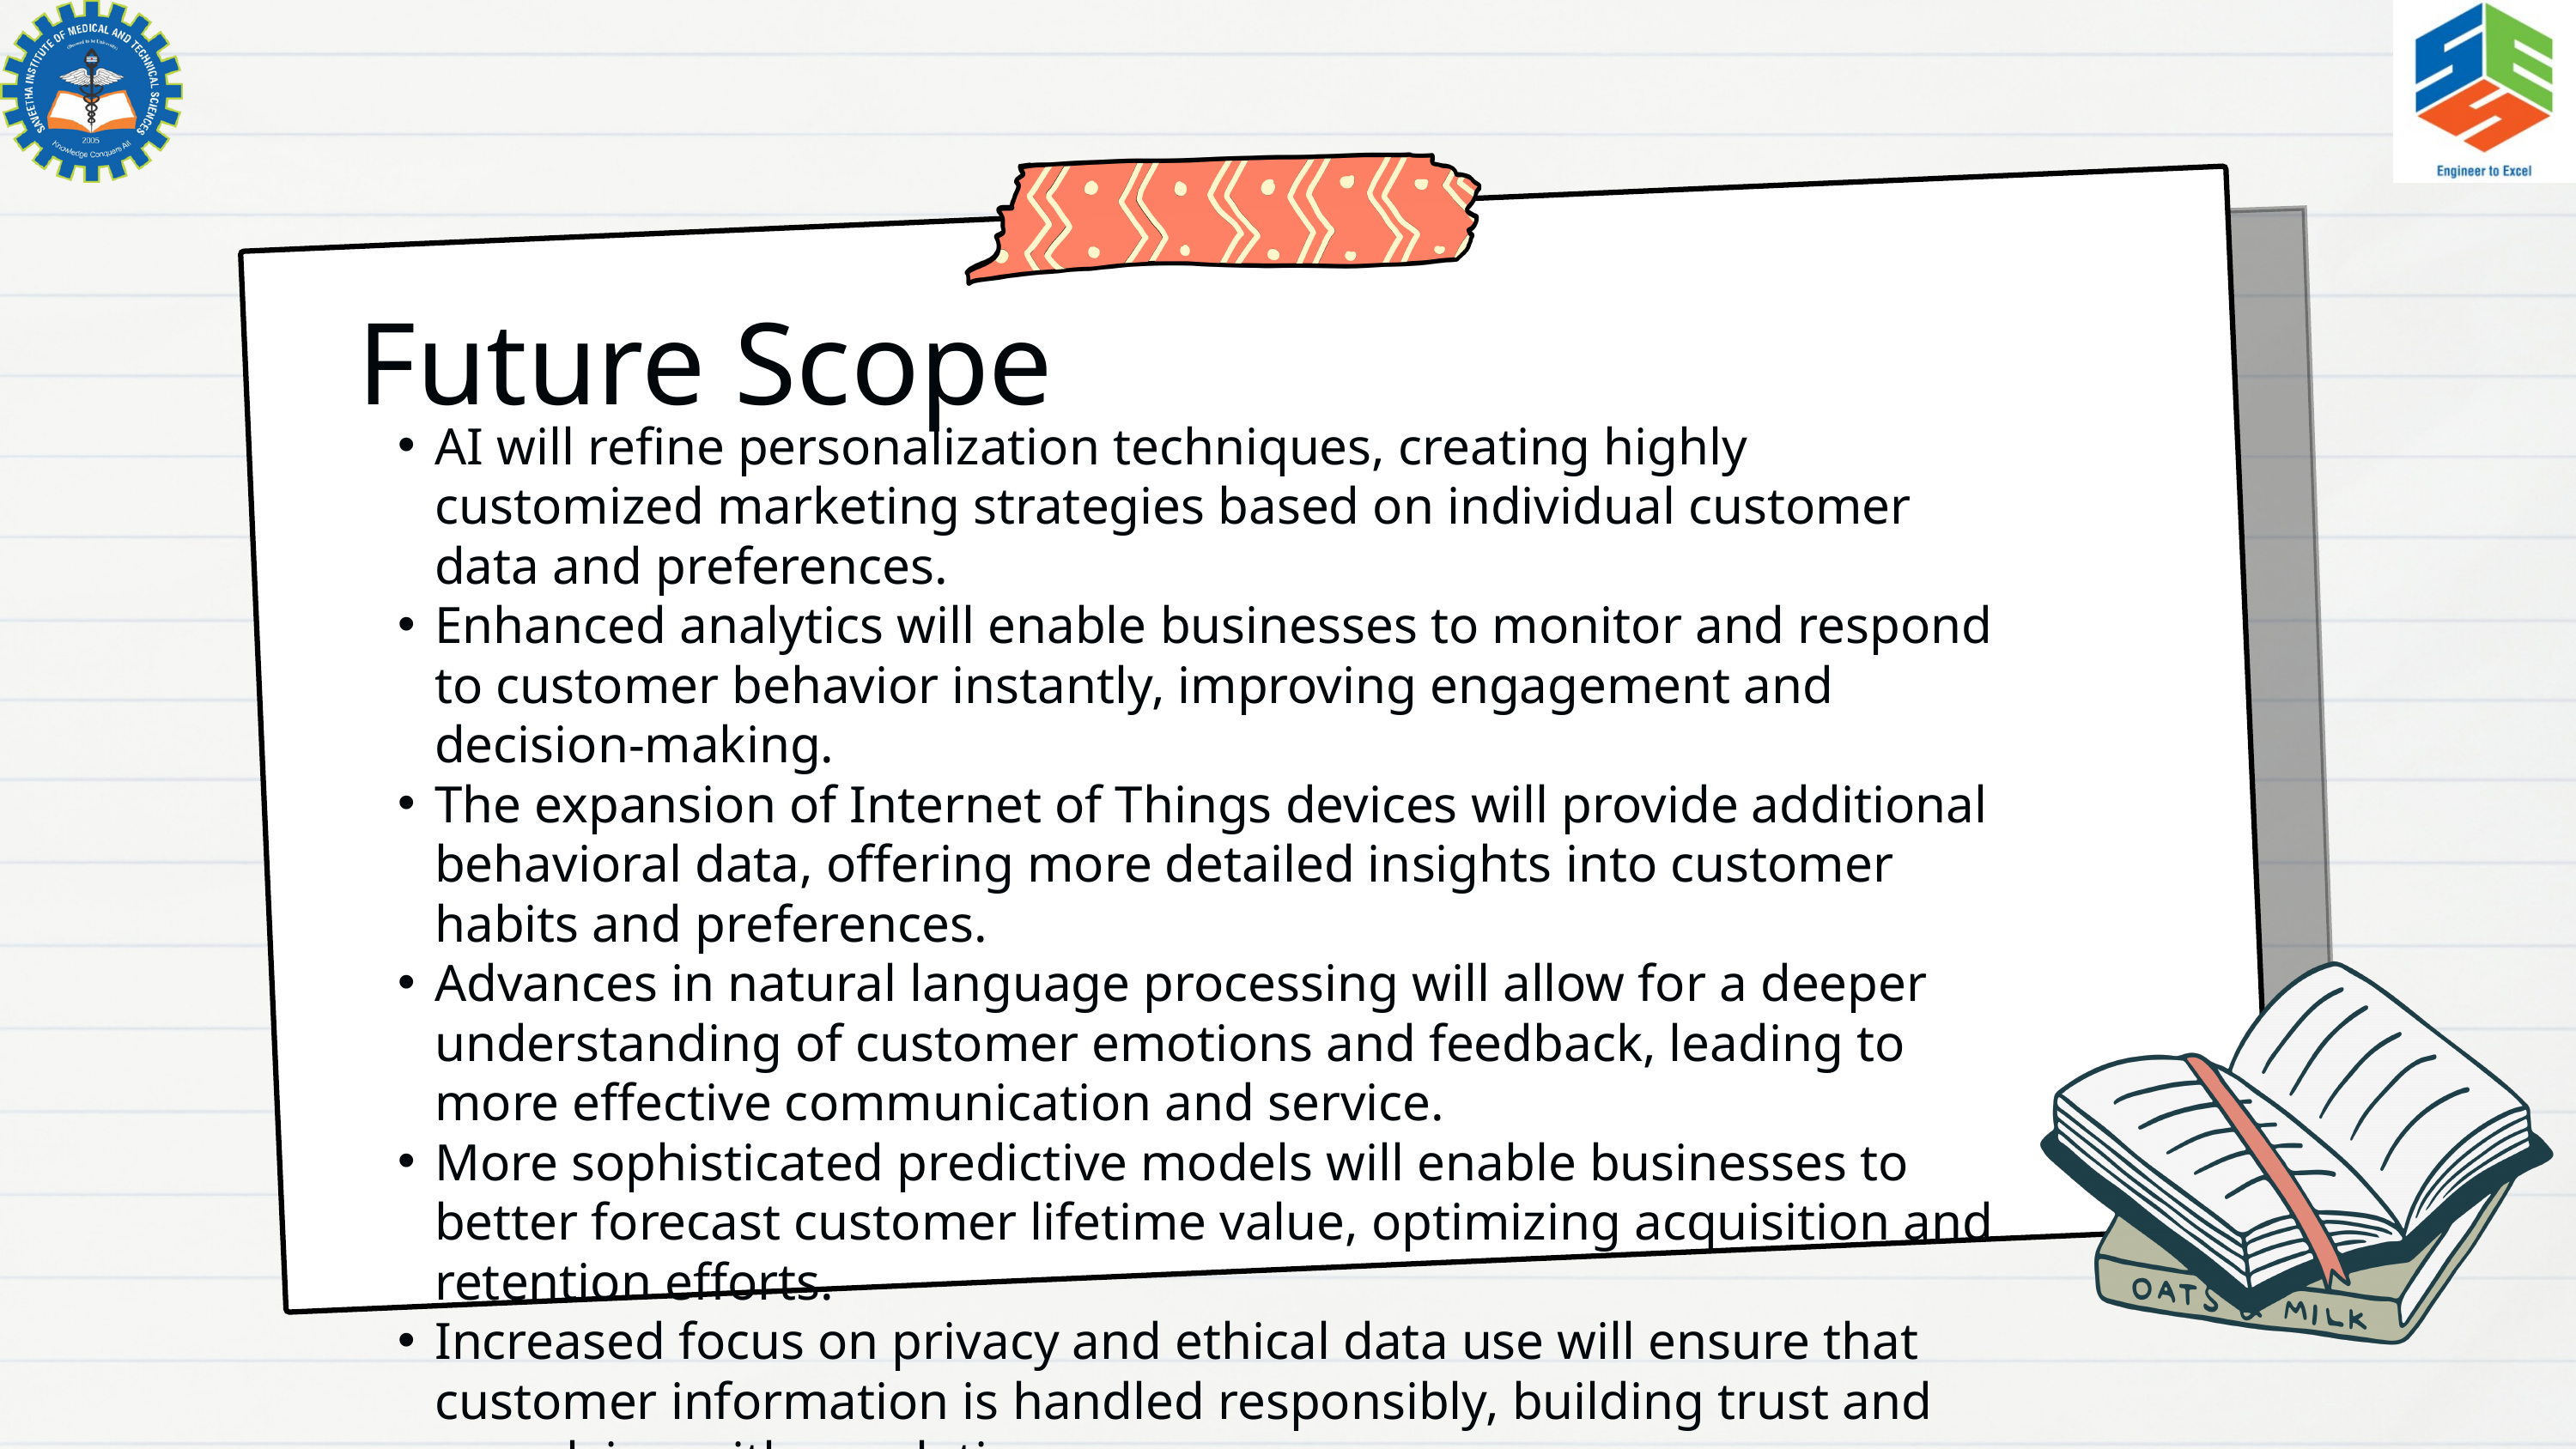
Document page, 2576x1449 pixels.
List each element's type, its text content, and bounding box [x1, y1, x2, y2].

text_box [2039, 960, 2555, 1345]
text_box [964, 152, 1482, 206]
text_box [0, 0, 183, 183]
text_box [0, 0, 2576, 1449]
text_box [2393, 0, 2576, 183]
text_box AI will refine personalization techniques, creating highly customized marketing strategies based on individual customer data and preferences. Enhanced analytics will enable businesses to monitor and respond to customer behavior instantly, improving engagement and decision-making. The expansion of Internet of Things devices will provide additional behavioral data, offering more detailed insights into customer habits and preferences. Advances in natural language processing will allow for a deeper understanding of customer emotions and feedback, leading to more effective communication and service. More sophisticated predictive models will enable businesses to better forecast customer lifetime value, optimizing acquisition and retention efforts. Increased focus on privacy and ethical data use will ensure that customer information is handled responsibly, building trust and complying with regulations. [361, 1276, 2015, 1449]
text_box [262, 208, 2251, 1270]
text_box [2255, 240, 2322, 1209]
